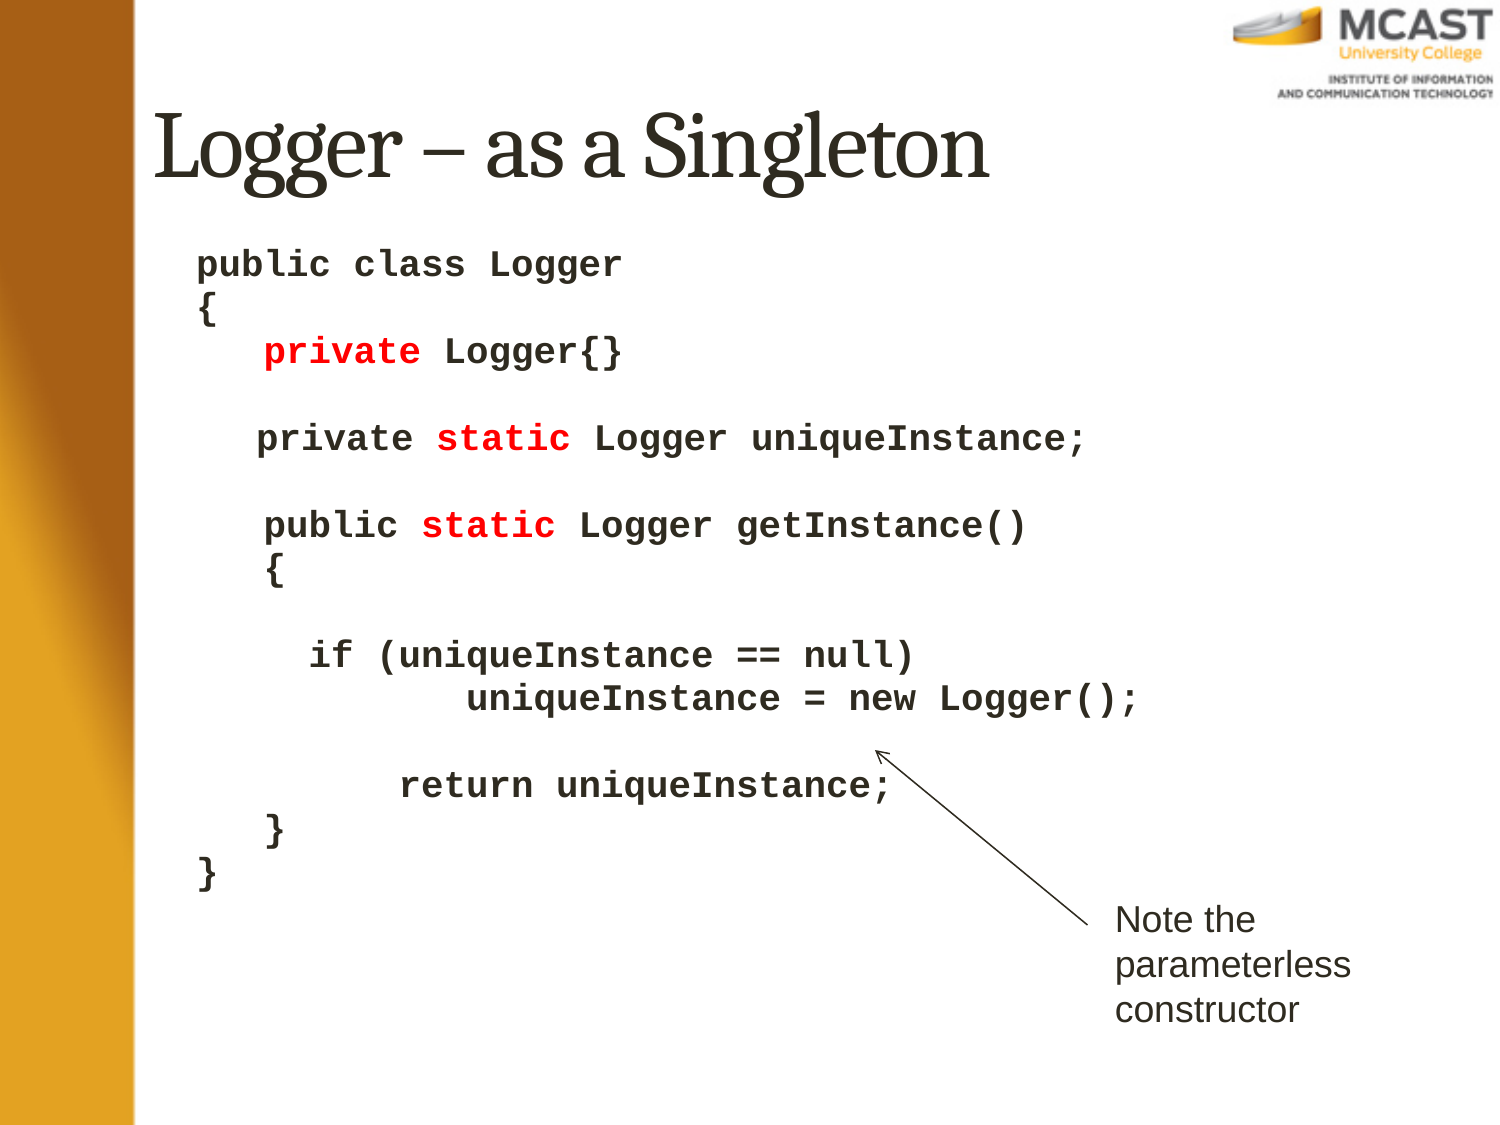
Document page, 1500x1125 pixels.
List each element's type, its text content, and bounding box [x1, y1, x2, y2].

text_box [874, 749, 1088, 926]
title Logger – as a Singleton [137, 45, 1263, 233]
list public class Logger { private Logger{} private static Logger uniqueInstance; public static Logger getInstance() { if (uniqueInstance == null) uniqueInstance = new Logger(); return uniqueInstance; } } [162, 187, 1213, 1025]
text_box Note the parameterless constructor [1100, 887, 1438, 1038]
picture [0, 0, 1500, 1125]
